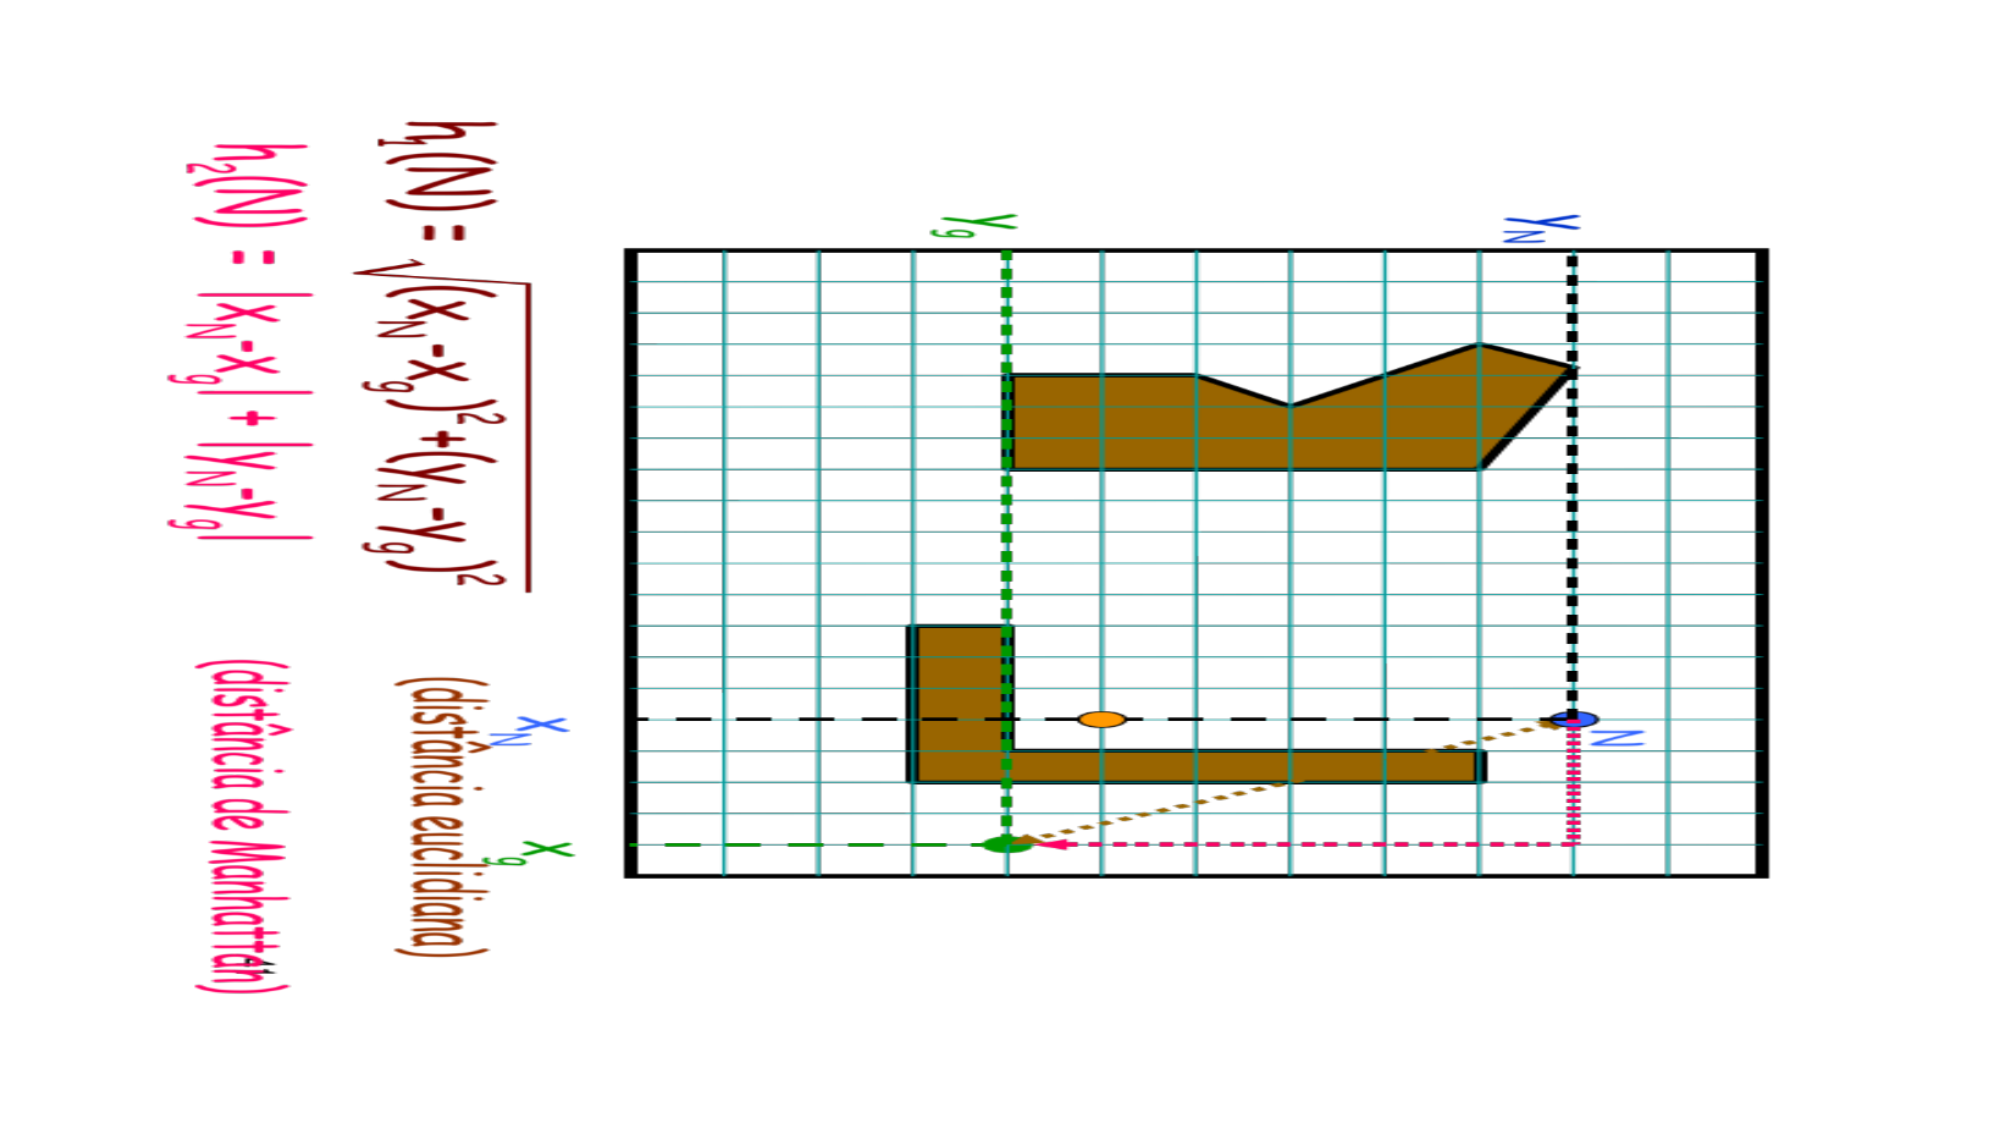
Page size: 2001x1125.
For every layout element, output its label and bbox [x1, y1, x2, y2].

picture [529, 0, 1435, 1125]
